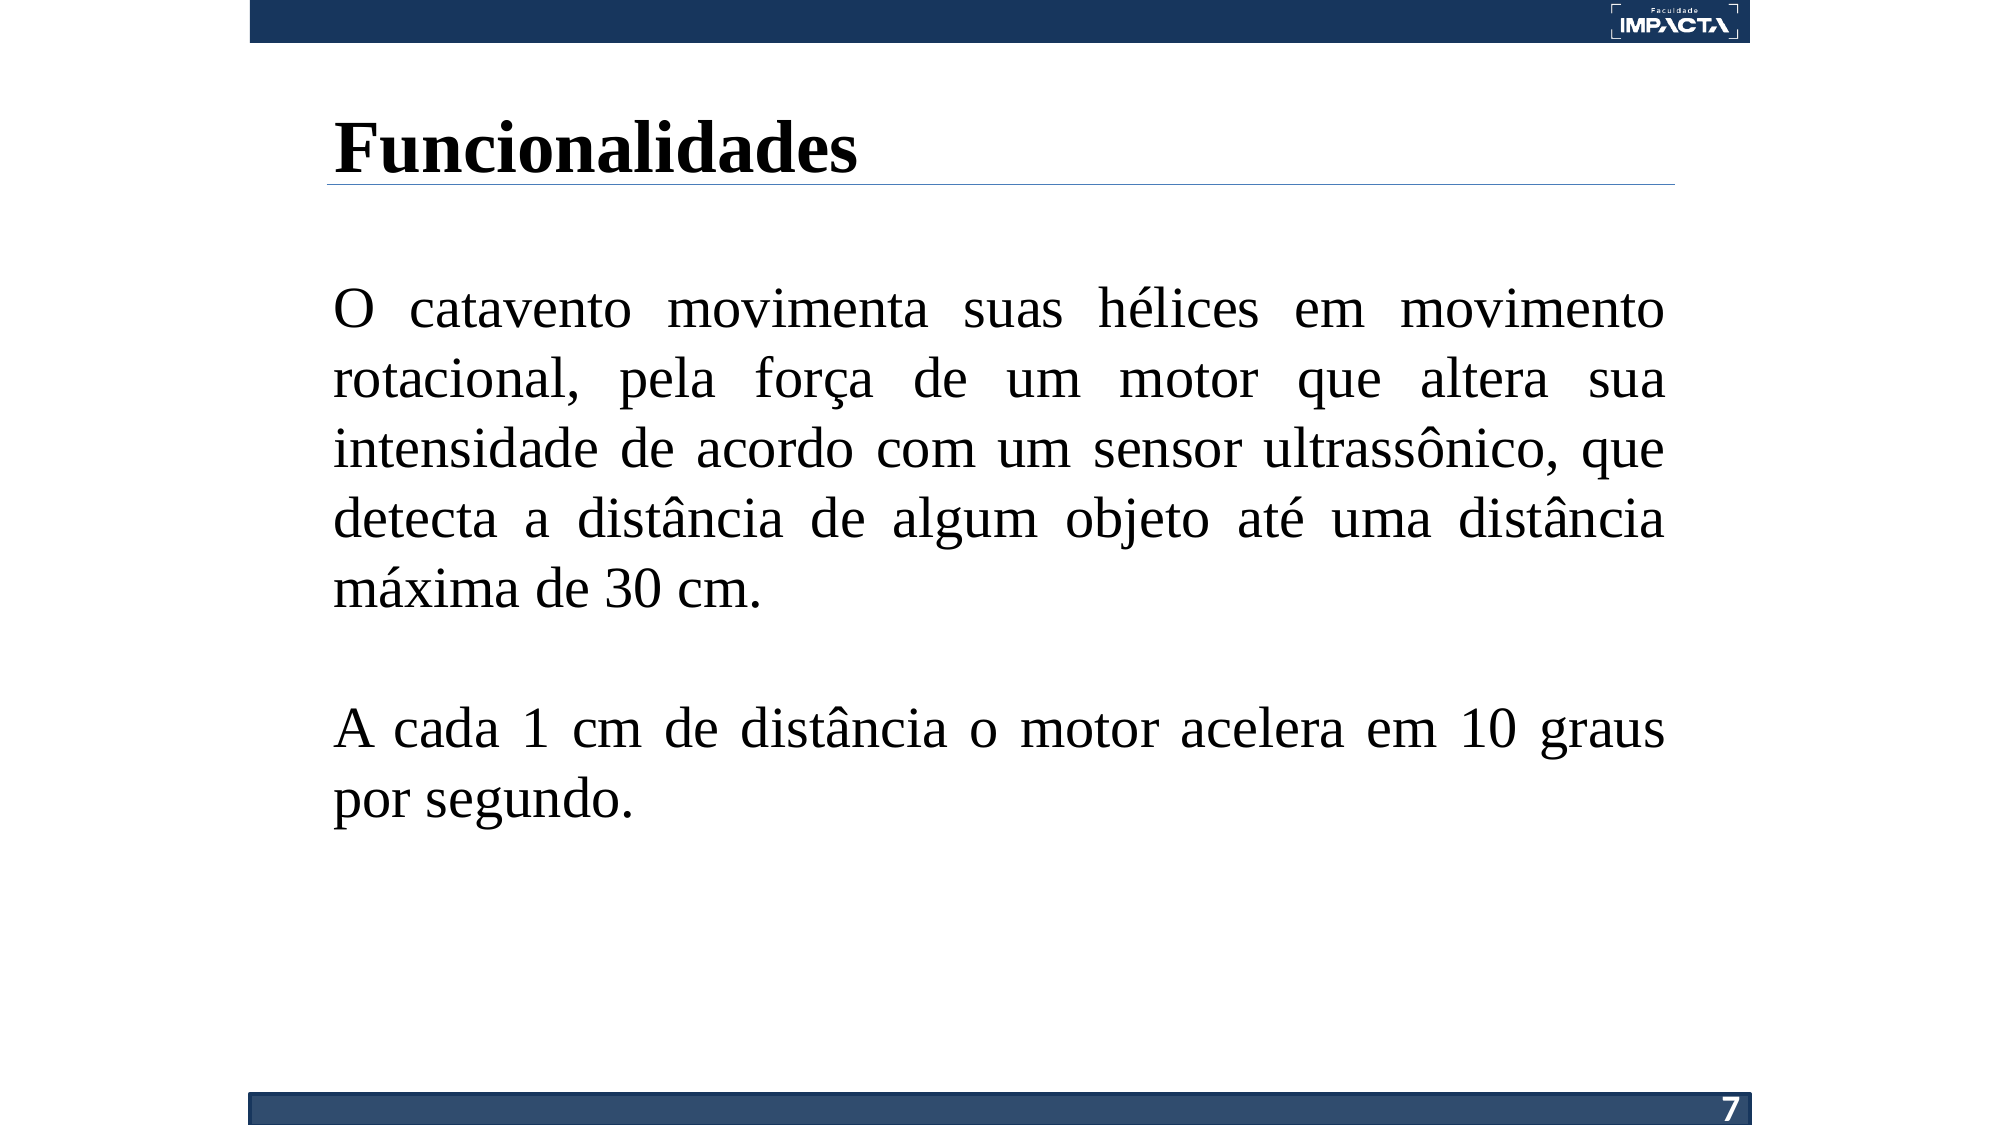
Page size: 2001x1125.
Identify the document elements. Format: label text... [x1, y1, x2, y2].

slide_number ‹#› [1711, 1076, 1748, 1125]
text_box O catavento movimenta suas hélices em movimento rotacional, pela força de um motor que altera sua intensidade de acordo com um sensor ultrassônico, que detecta a distância de algum objeto até uma distância máxima de 30 cm. A cada 1 cm de distância o motor acelera em 10 graus por segundo. [325, 261, 1675, 837]
title Funcionalidades [326, 89, 1675, 197]
picture [1604, 0, 1745, 43]
